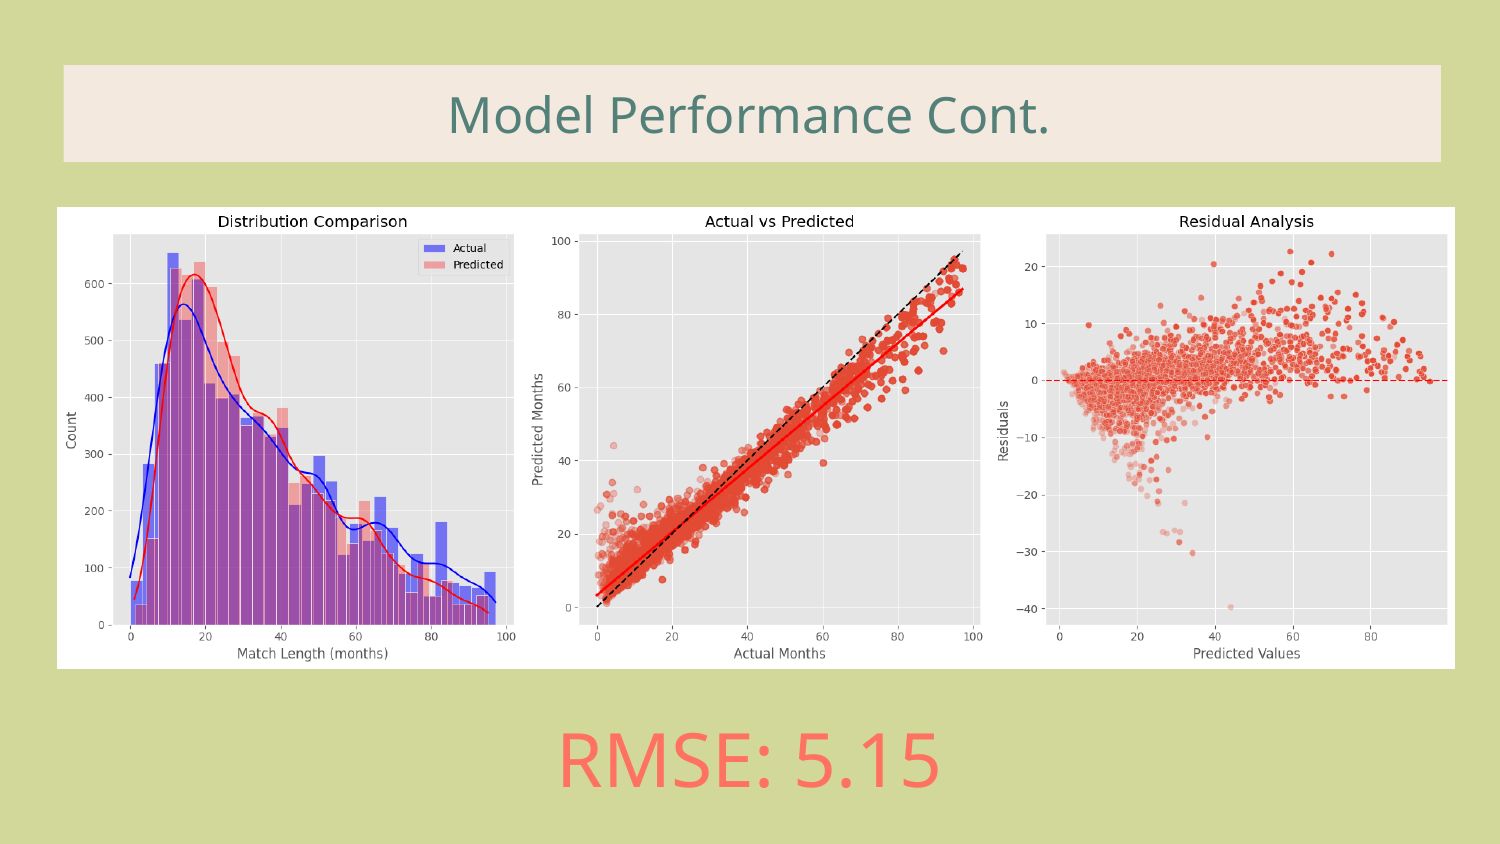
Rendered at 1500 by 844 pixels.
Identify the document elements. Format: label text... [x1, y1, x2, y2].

title Model Performance Cont. [329, 65, 1170, 163]
text_box RMSE: 5.15 [329, 699, 1170, 815]
picture [57, 207, 1455, 669]
